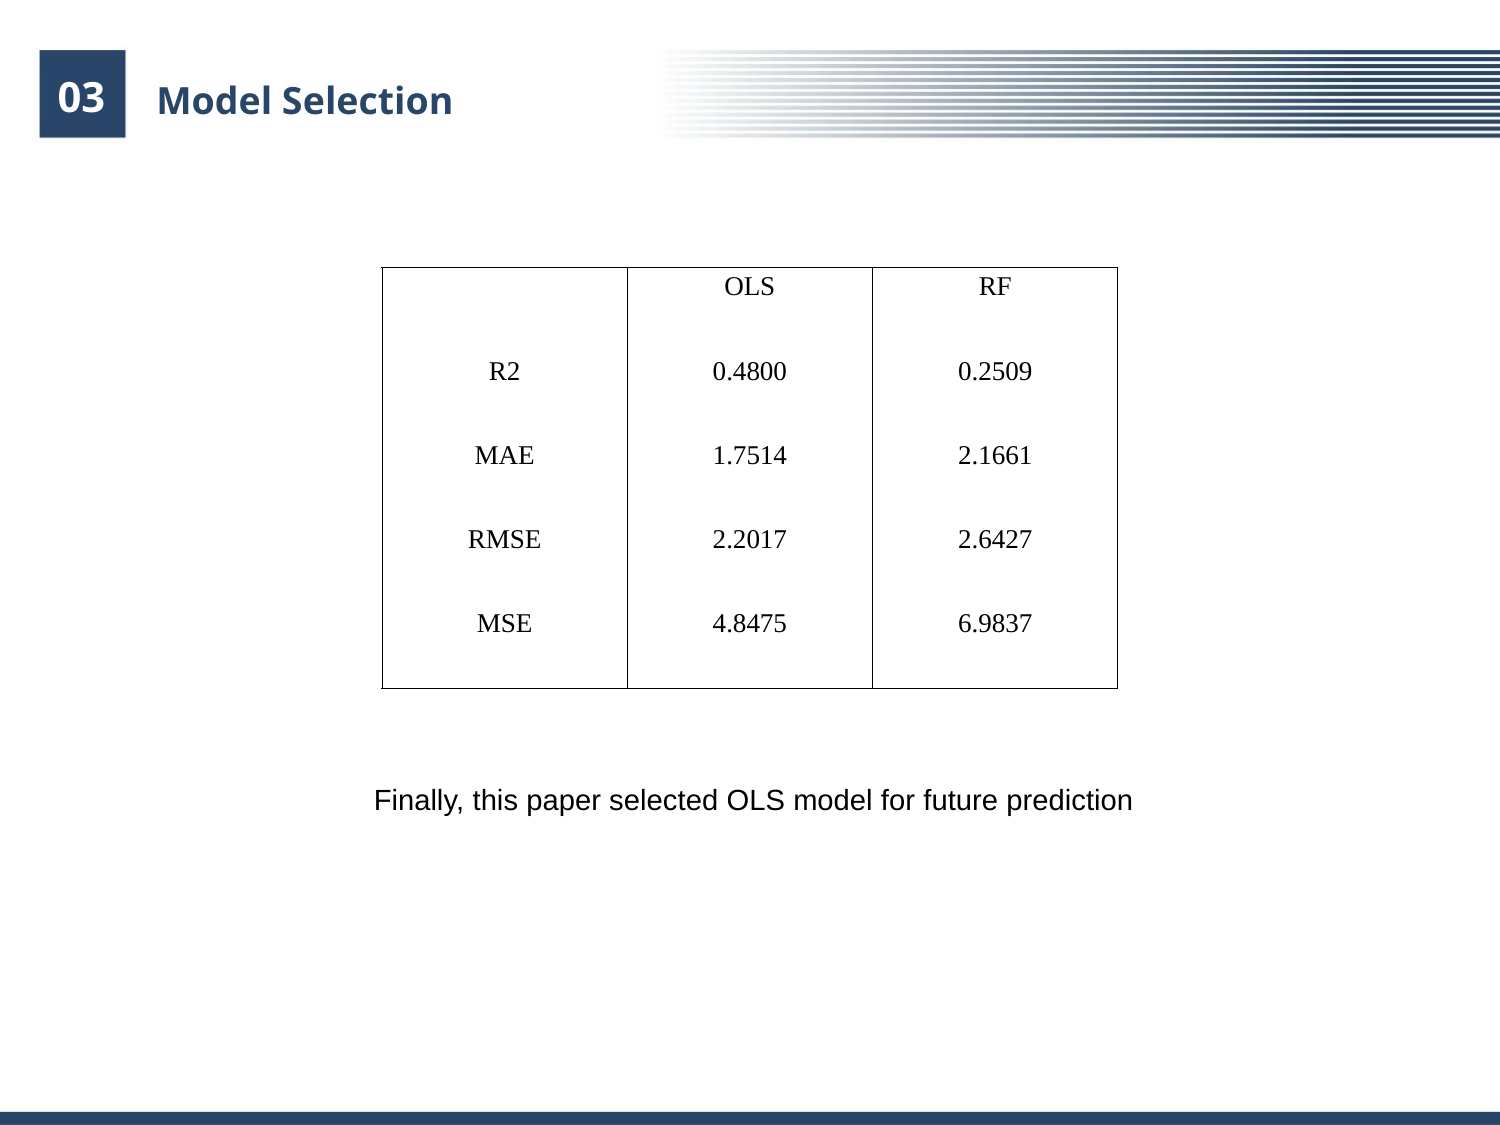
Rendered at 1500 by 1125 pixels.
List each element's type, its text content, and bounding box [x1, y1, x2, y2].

table_cell 2.2017 [628, 520, 872, 604]
table_cell 1.7514 [628, 436, 872, 520]
table_header RF [873, 268, 1117, 351]
table_cell 2.1661 [873, 436, 1117, 520]
table_cell MSE [383, 604, 627, 688]
table_cell RMSE [383, 520, 627, 604]
table_cell R2 [383, 351, 627, 436]
text_box 03 [42, 62, 125, 128]
text_box Model Selection [141, 62, 634, 138]
table_header OLS [628, 268, 872, 351]
picture [0, 0, 1500, 1125]
table_header [383, 268, 627, 351]
table_cell 4.8475 [628, 604, 872, 688]
table_cell 0.4800 [628, 351, 872, 436]
table_cell MAE [383, 436, 627, 520]
table_cell 2.6427 [873, 520, 1117, 604]
text_box Finally, this paper selected OLS model for future prediction [358, 766, 1212, 832]
table_cell 0.2509 [873, 351, 1117, 436]
table_cell 6.9837 [873, 604, 1117, 688]
